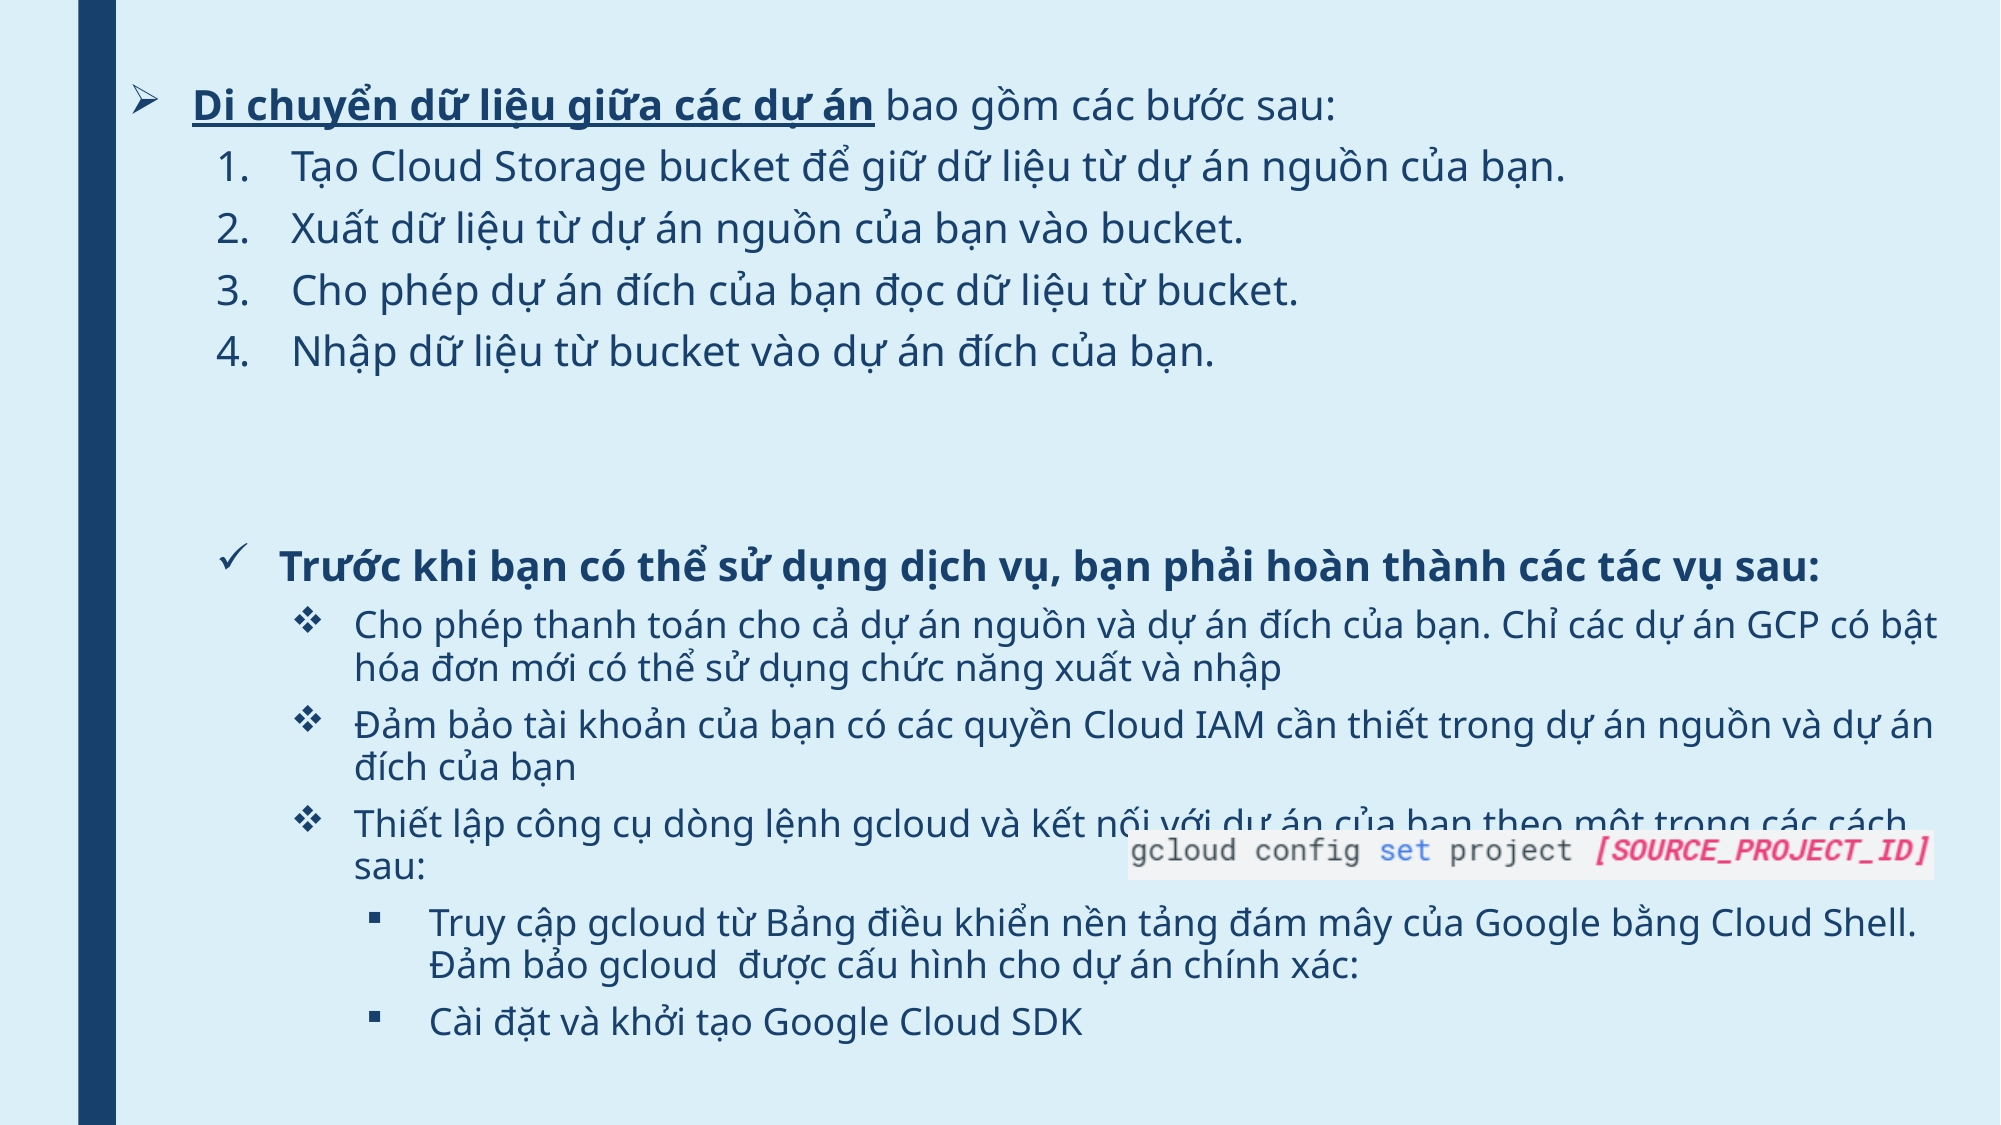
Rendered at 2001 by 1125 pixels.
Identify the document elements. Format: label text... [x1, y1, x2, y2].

list Di chuyển dữ liệu giữa các dự án bao gồm các bước sau: Tạo Cloud Storage bucket để giữ dữ liệu từ dự án nguồn của bạn. Xuất dữ liệu từ dự án nguồn của bạn vào bucket. Cho phép dự án đích của bạn đọc dữ liệu từ bucket. Nhập dữ liệu từ bucket vào dự án đích của bạn. Trước khi bạn có thể sử dụng dịch vụ, bạn phải hoàn thành các tác vụ sau: Cho phép thanh toán cho cả dự án nguồn và dự án đích của bạn. Chỉ các dự án GCP có bật hóa đơn mới có thể sử dụng chức năng xuất và nhập Đảm bảo tài khoản của bạn có các quyền Cloud IAM cần thiết trong dự án nguồn và dự án đích của bạn Thiết lập công cụ dòng lệnh gcloud và kết nối với dự án của bạn theo một trong các cách sau: Truy cập gcloud từ Bảng điều khiển nền tảng đám mây của Google bằng Cloud Shell. Đảm bảo gcloud được cấu hình cho dự án chính xác: Cài đặt và khởi tạo Google Cloud SDK [113, 0, 2000, 1125]
picture [1128, 830, 1934, 880]
